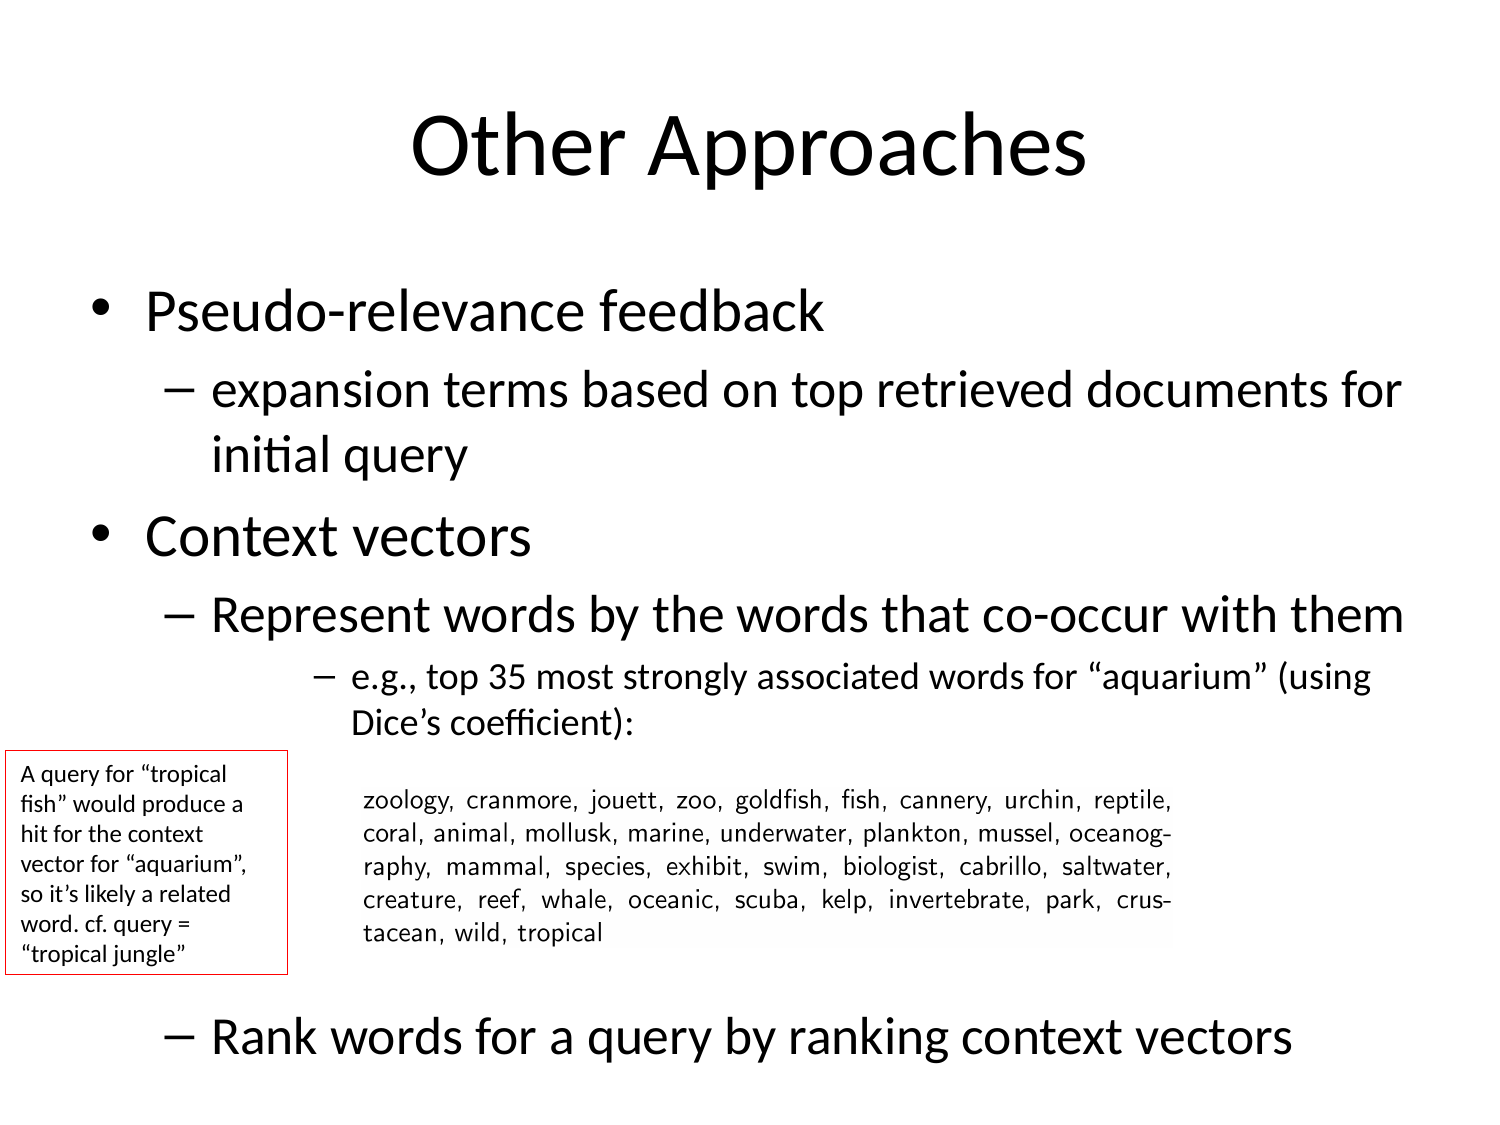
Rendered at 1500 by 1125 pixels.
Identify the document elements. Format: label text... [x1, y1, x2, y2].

picture [360, 787, 1173, 948]
title Other Approaches [75, 45, 1425, 233]
list Pseudo-relevance feedback expansion terms based on top retrieved documents for initial query Context vectors Represent words by the words that co-occur with them e.g., top 35 most strongly associated words for “aquarium” (using Dice’s coefficient): Rank words for a query by ranking context vectors [75, 262, 1425, 1088]
text_box A query for “tropical fish” would produce a hit for the context vector for “aquarium”, so it’s likely a related word. cf. query = “tropical jungle” [5, 750, 288, 975]
